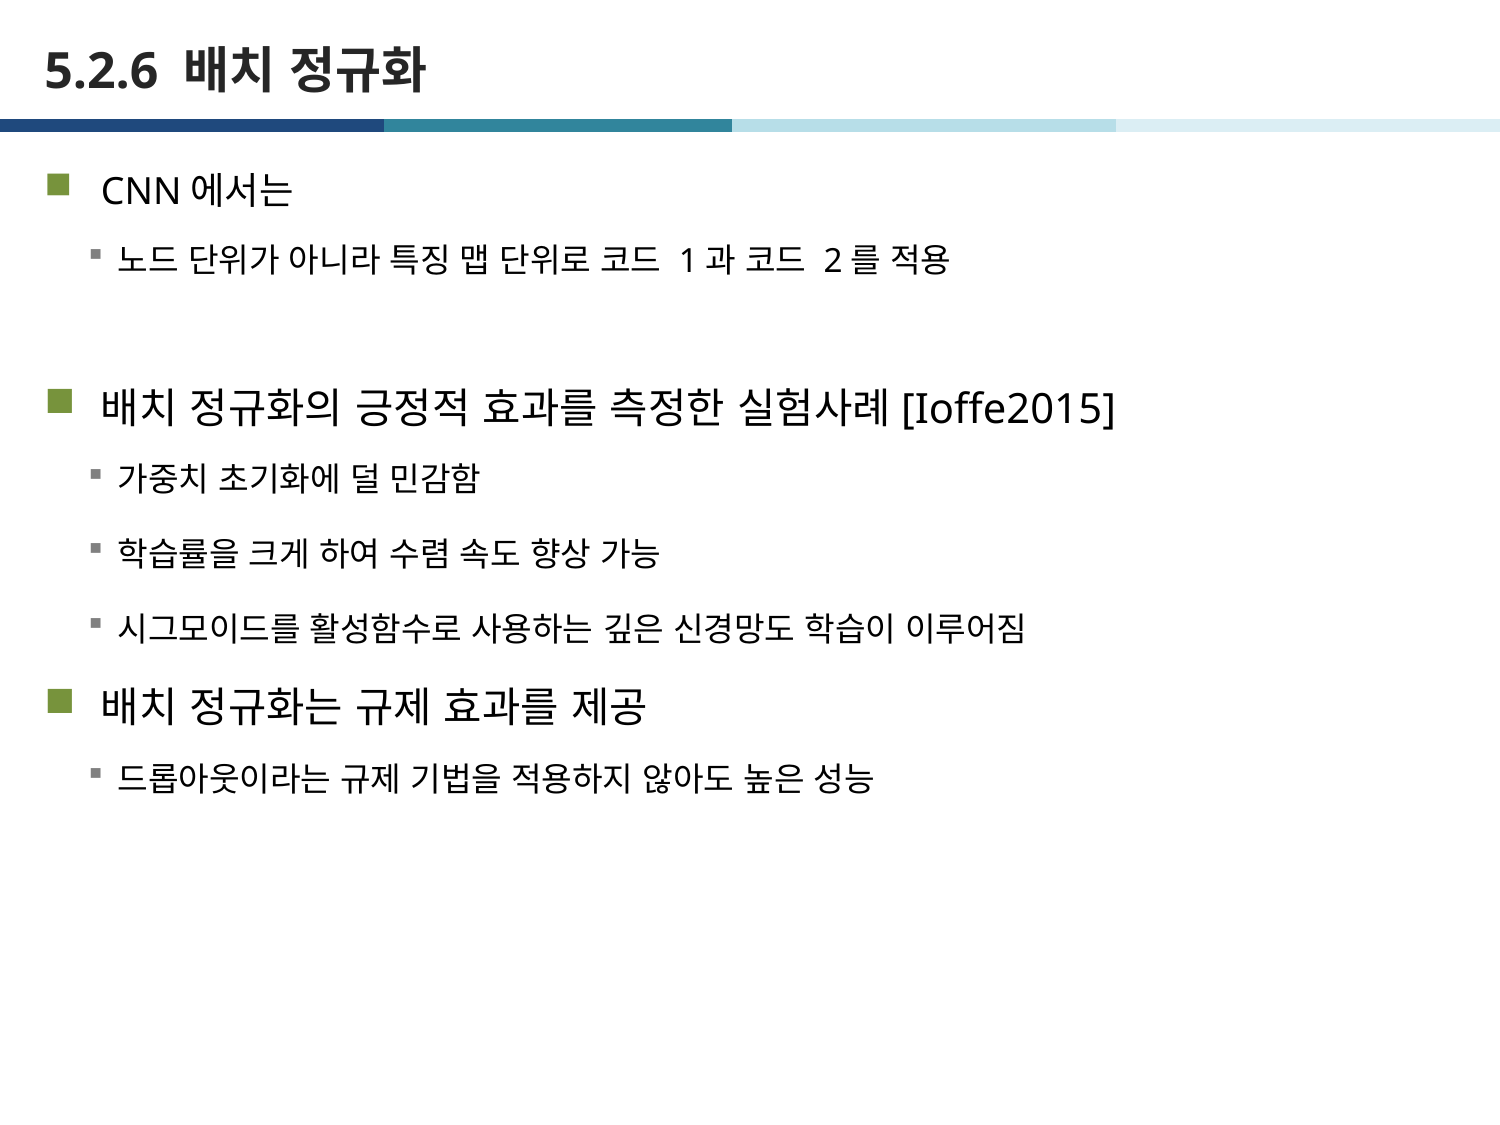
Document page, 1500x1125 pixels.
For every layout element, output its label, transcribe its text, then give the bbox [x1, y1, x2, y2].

list CNN에서는 노드 단위가 아니라 특징 맵 단위로 코드 1과 코드 2를 적용 배치 정규화의 긍정적 효과를 측정한 실험사례[Ioffe2015] 가중치 초기화에 덜 민감함 학습률을 크게 하여 수렴 속도 향상 가능 시그모이드를 활성함수로 사용하는 깊은 신경망도 학습이 이루어짐 배치 정규화는 규제 효과를 제공 드롭아웃이라는 규제 기법을 적용하지 않아도 높은 성능 [29, 136, 1471, 1083]
title 5.2.6 배치 정규화 [29, 23, 1270, 114]
